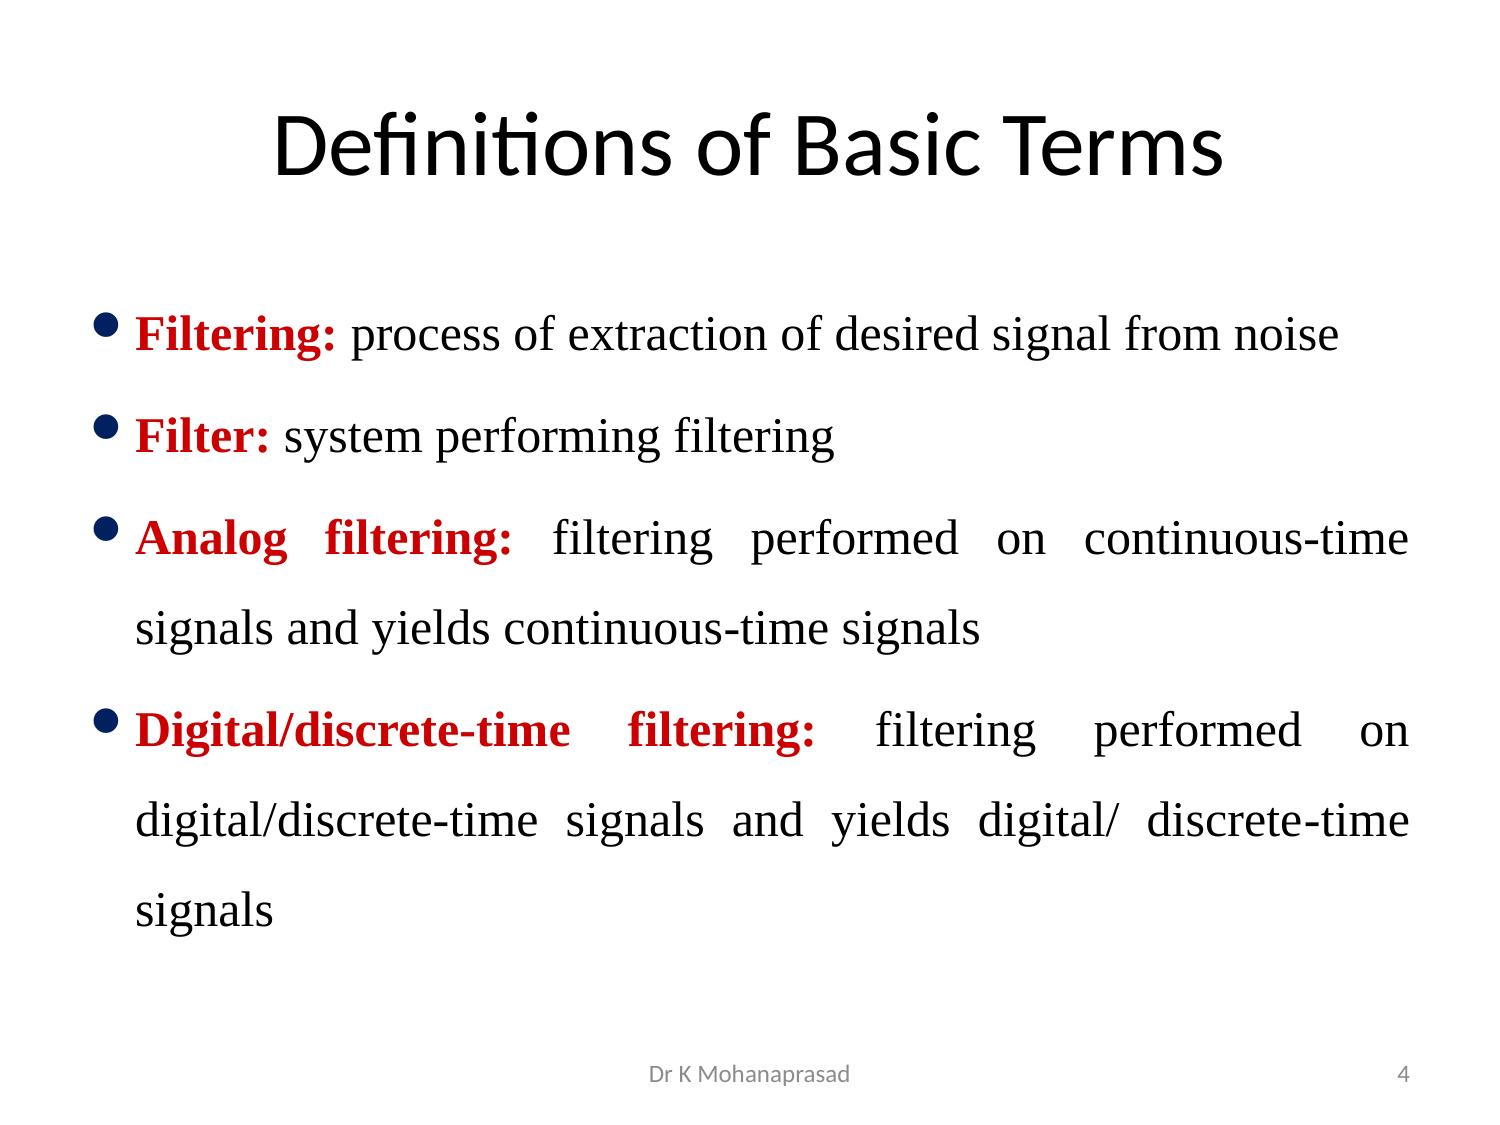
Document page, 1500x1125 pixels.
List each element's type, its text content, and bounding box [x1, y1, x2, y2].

footer Dr K Mohanaprasad [512, 1042, 988, 1103]
list Filtering: process of extraction of desired signal from noise Filter: system performing filtering Analog filtering: filtering performed on continuous-time signals and yields continuous-time signals Digital/discrete-time filtering: filtering performed on digital/discrete-time signals and yields digital/ discrete-time signals [75, 262, 1425, 1005]
title Definitions of Basic Terms [75, 45, 1425, 233]
slide_number 4 [1074, 1042, 1425, 1103]
